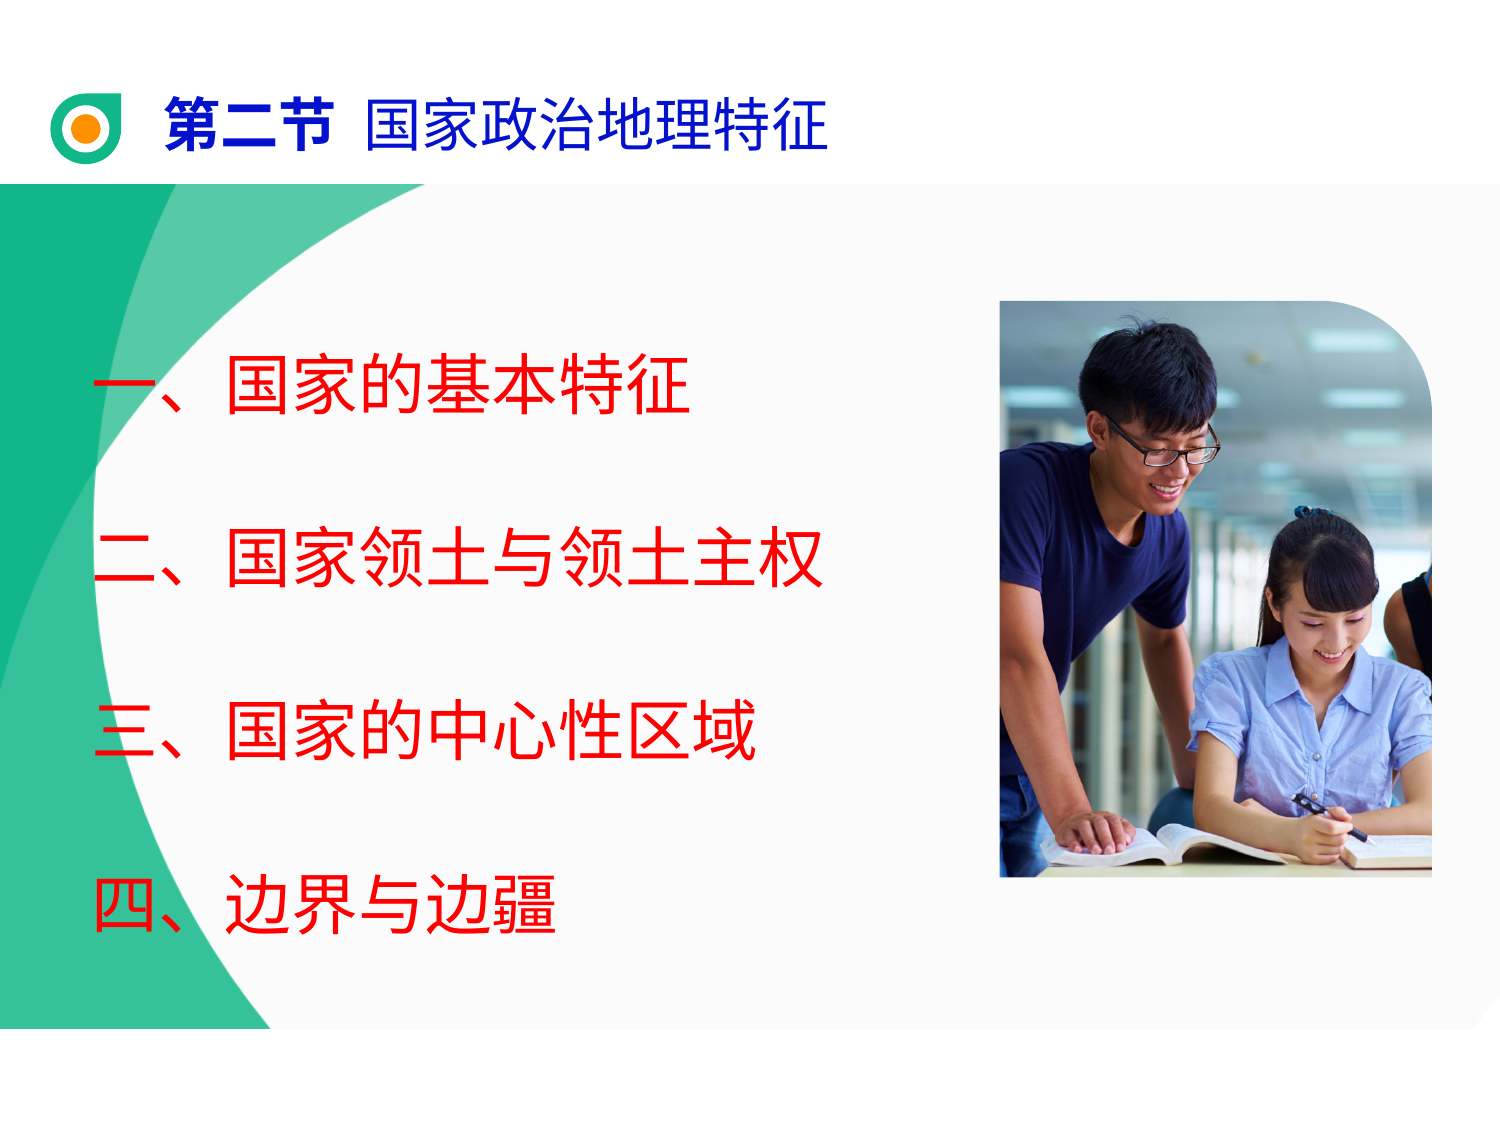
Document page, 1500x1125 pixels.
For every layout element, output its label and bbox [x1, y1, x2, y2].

picture [0, 184, 1500, 1029]
text_box [50, 66, 1264, 166]
